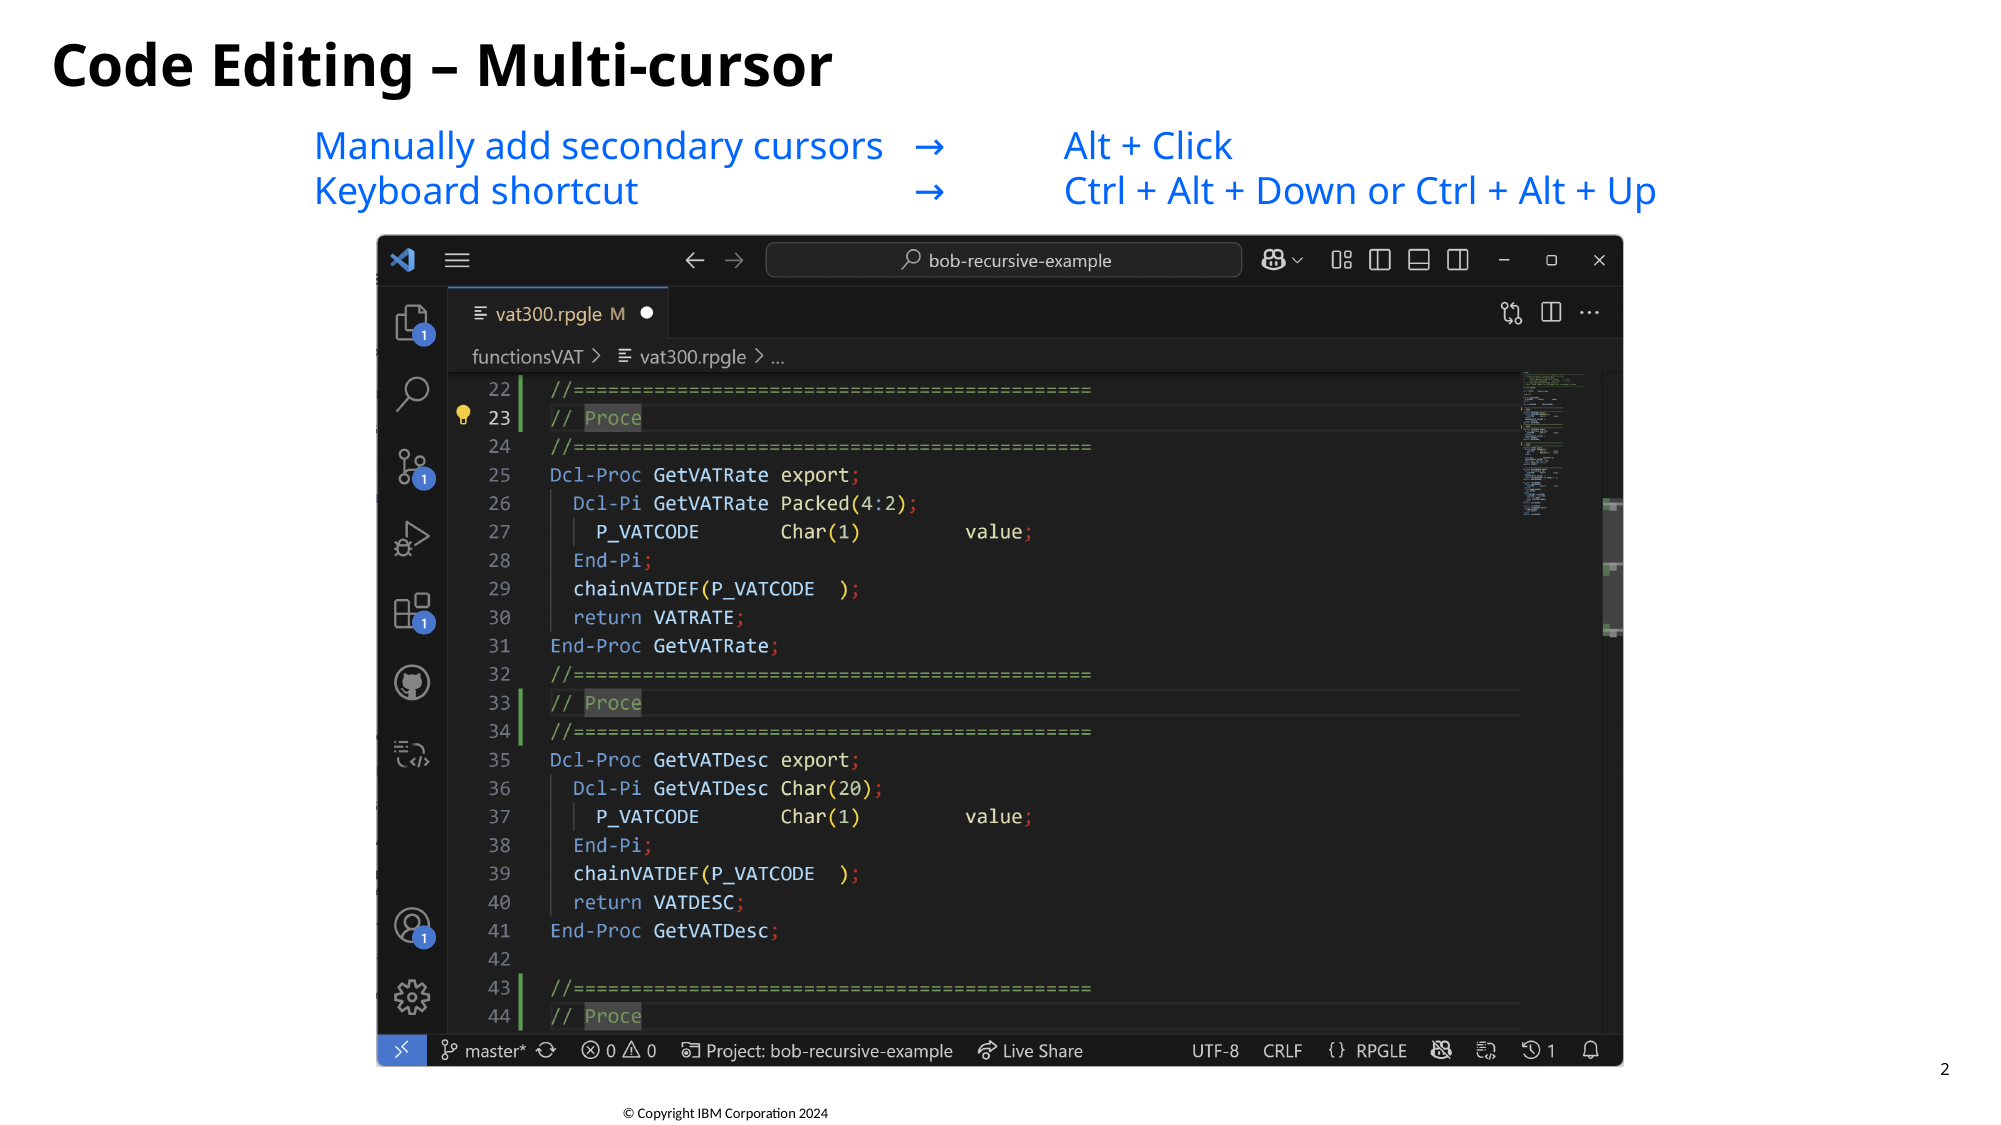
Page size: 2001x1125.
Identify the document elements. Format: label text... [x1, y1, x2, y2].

text_box Manually add secondary cursors → Alt + Click Keyboard shortcut → Ctrl + Alt + Down or Ctrl + Alt + Up [299, 114, 1701, 220]
title Code Editing – Multi-cursor [51, 36, 1721, 101]
slide_number 2 [1500, 1055, 1950, 1086]
picture [375, 234, 1624, 1067]
